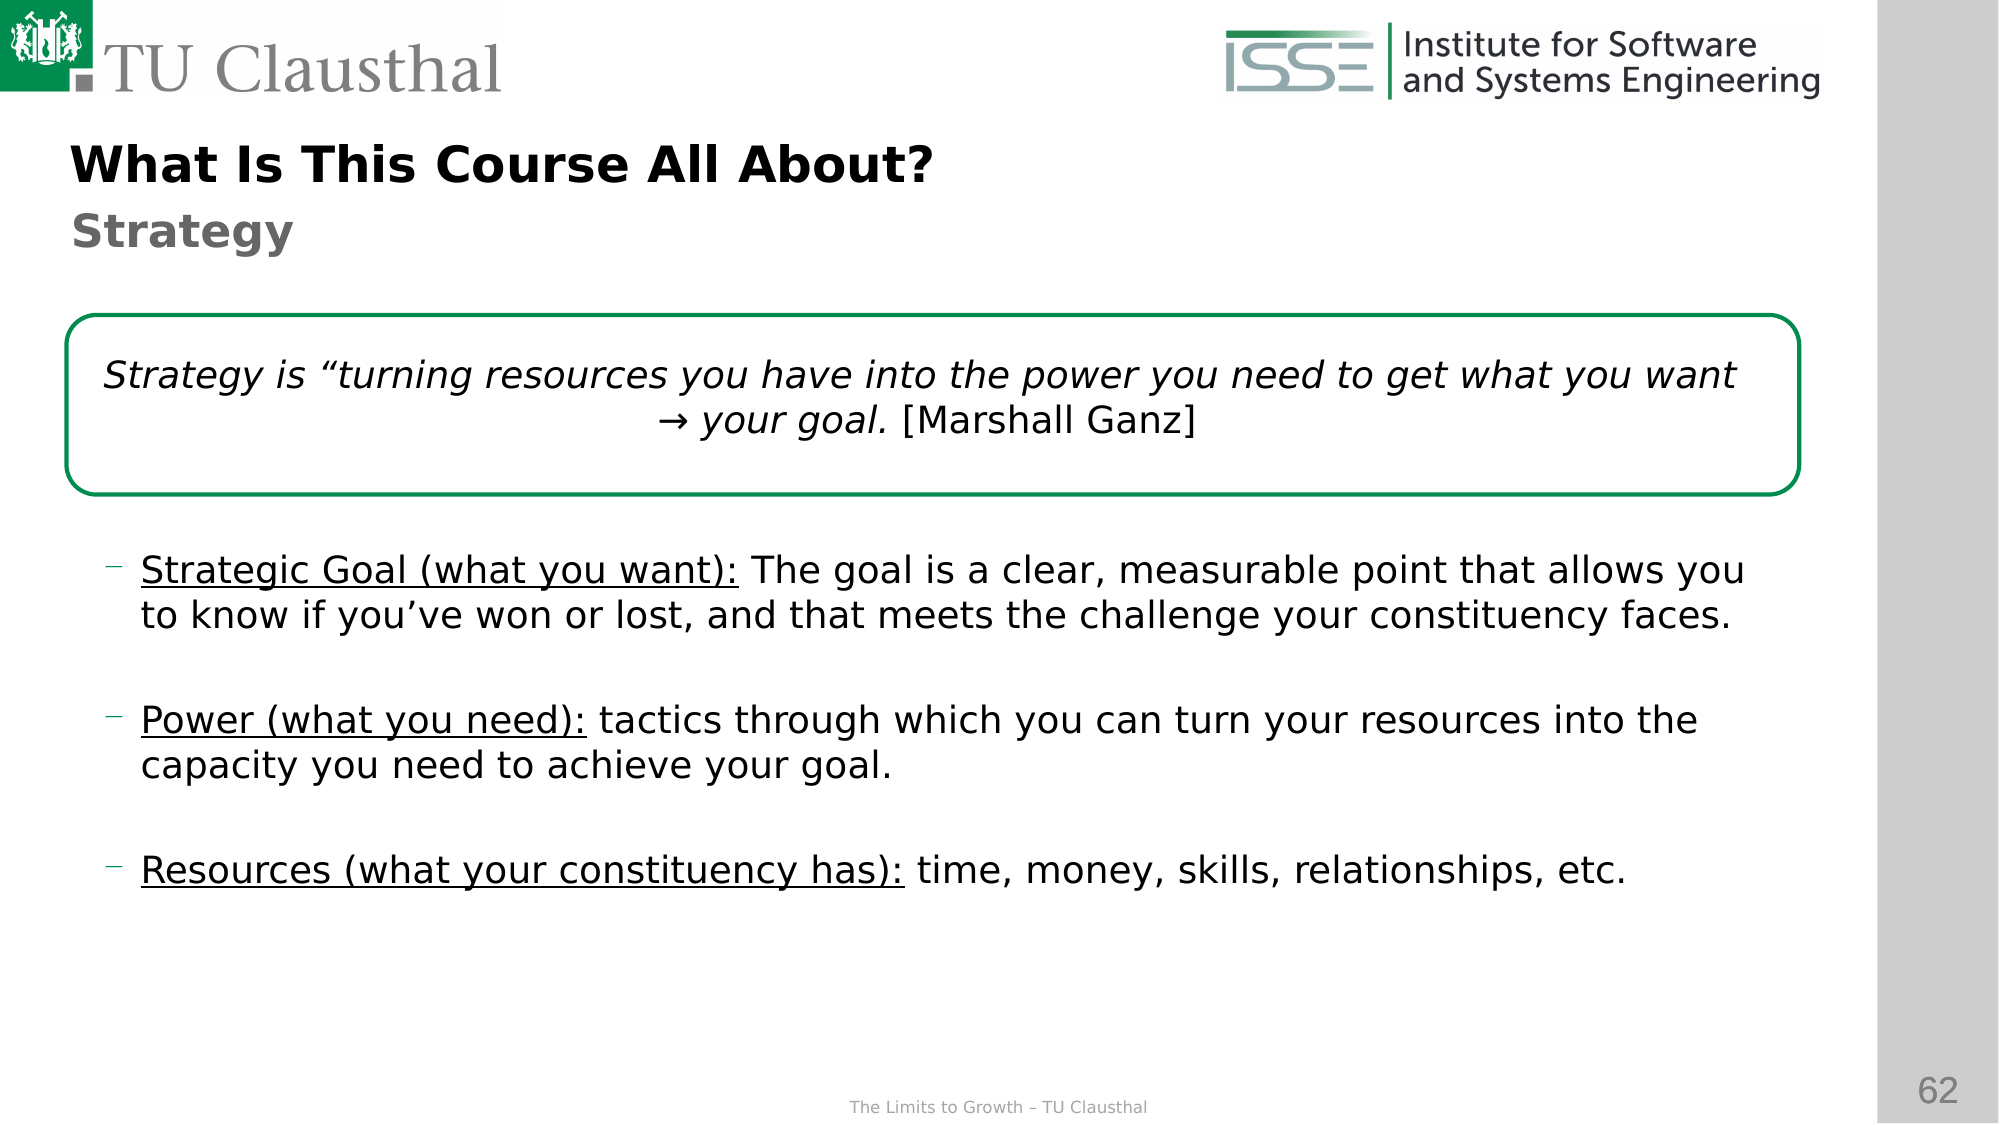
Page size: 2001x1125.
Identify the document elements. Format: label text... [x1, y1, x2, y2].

picture [0, 0, 501, 92]
picture [1218, 22, 1825, 106]
text_box [64, 312, 1802, 497]
text_box What Is This Course All About? [54, 125, 1818, 207]
text_box Strategy [70, 188, 1769, 269]
text_box Strategy is “turning resources you have into the power you need to get what you want → your goal. [Marshall Ganz] Strategic Goal (what you want): The goal is a clear, measurable point that allows you to know if you’ve won or lost, and that meets the challenge your constituency faces. Power (what you need): tactics through which you can turn your resources into the capacity you need to achieve your goal. Resources (what your constituency has): time, money, skills, relationships, etc. [54, 207, 1800, 1034]
